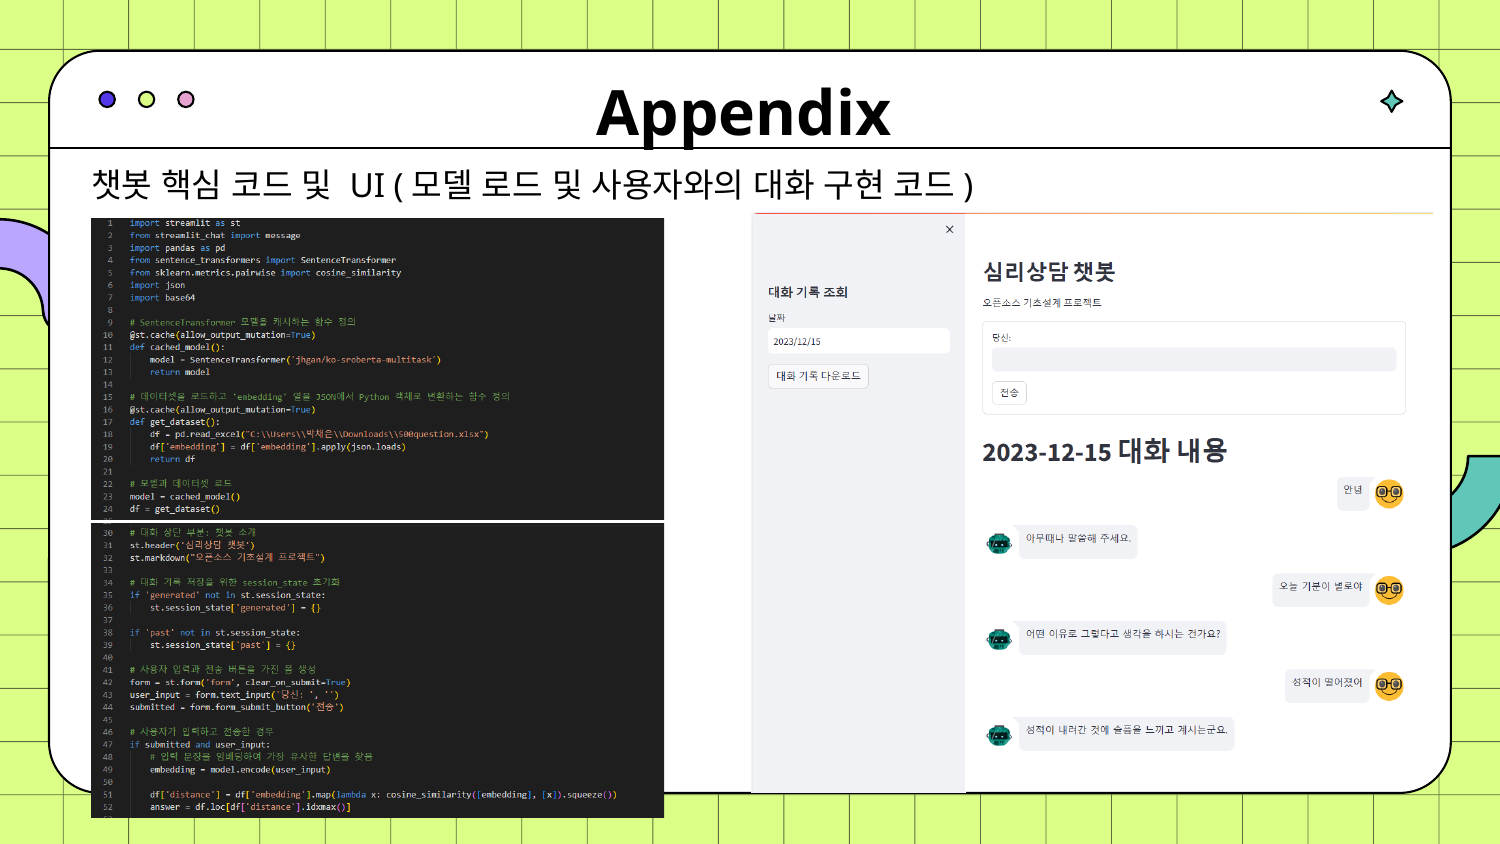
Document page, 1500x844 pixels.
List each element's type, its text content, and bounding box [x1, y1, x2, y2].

picture [749, 212, 1434, 793]
title Appendix [113, 85, 1376, 146]
text_box [98, 90, 116, 109]
picture [90, 523, 665, 818]
picture [90, 218, 665, 520]
text_box [1381, 90, 1403, 112]
text_box 챗봇 핵심 코드 및 UI (모델 로드 및 사용자와의 대화 구현 코드) [76, 157, 1023, 212]
text_box [137, 90, 156, 109]
text_box [177, 90, 195, 109]
